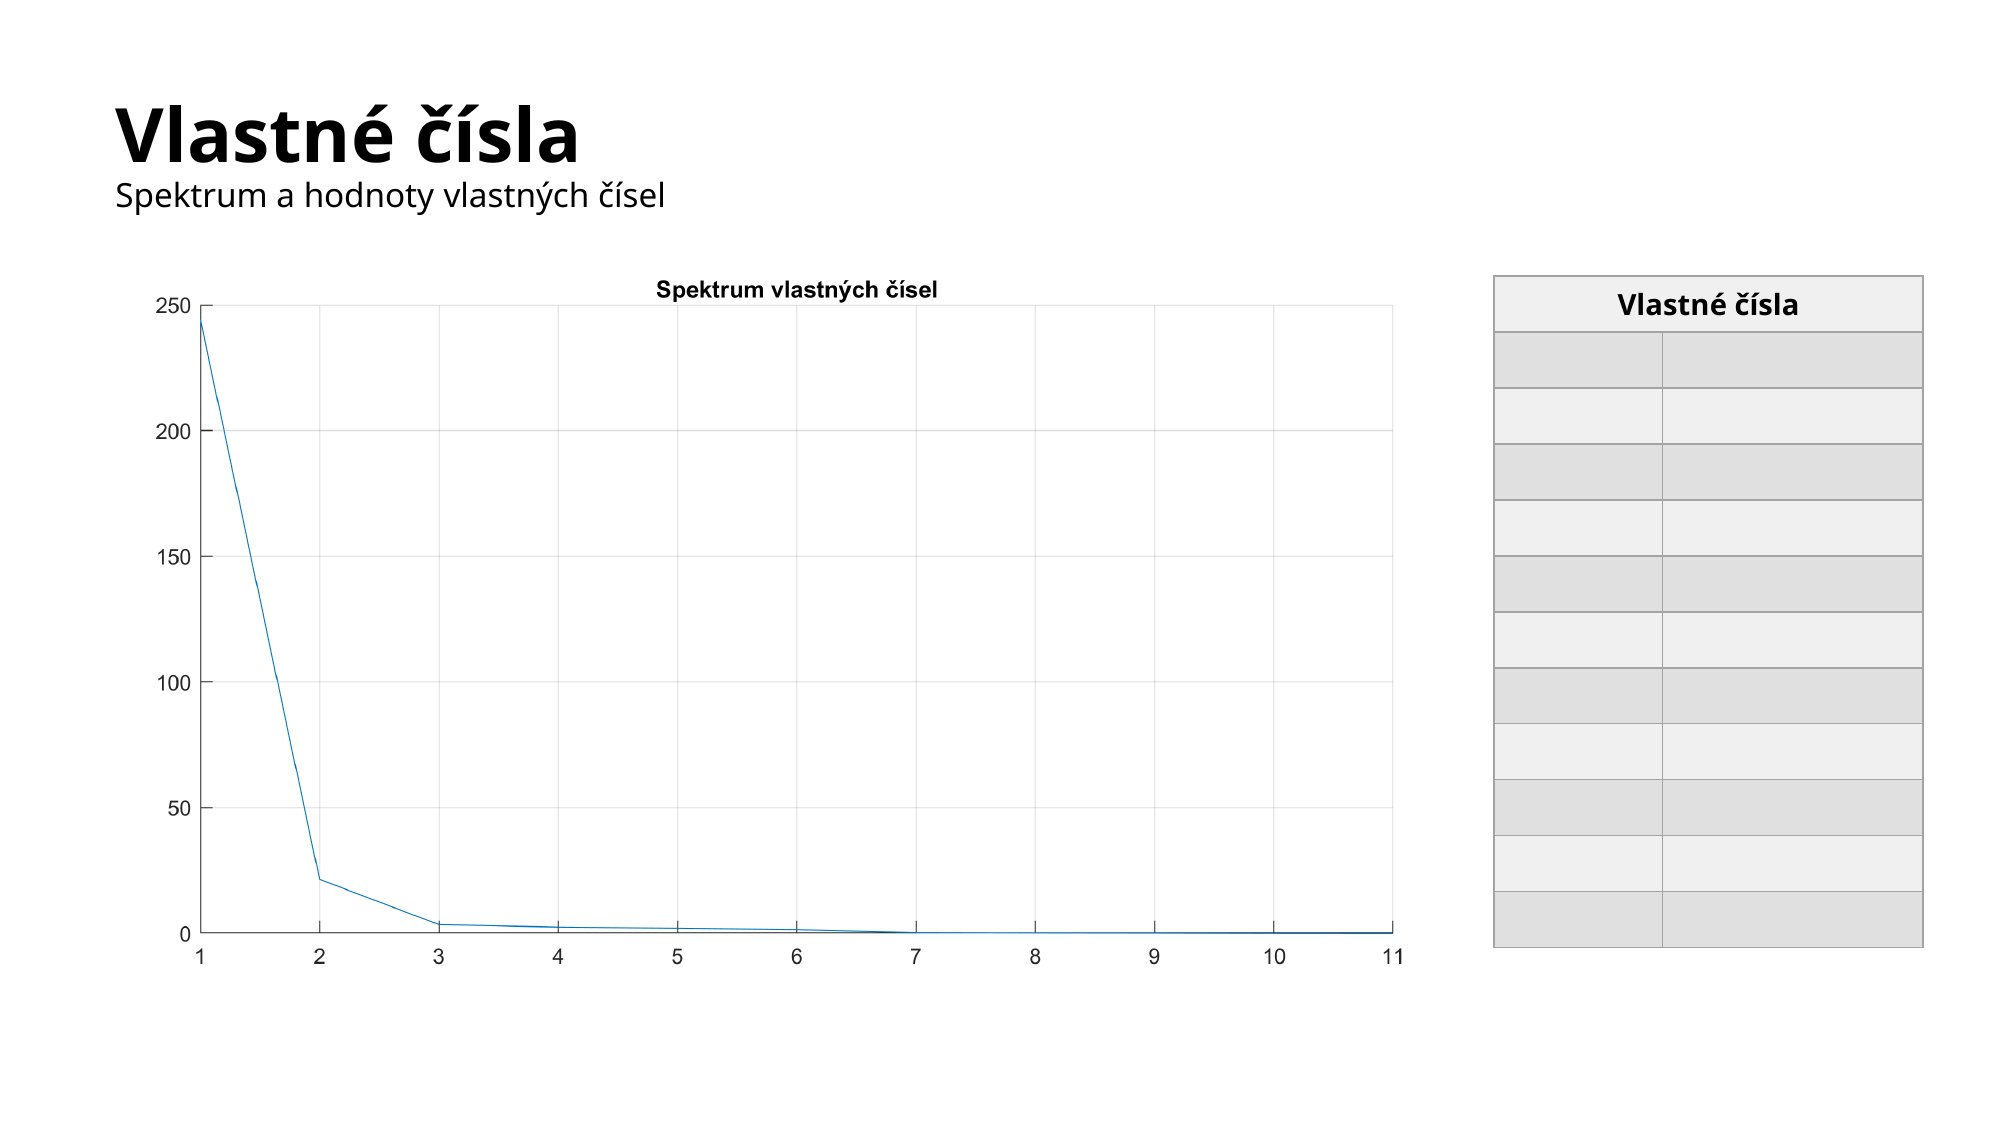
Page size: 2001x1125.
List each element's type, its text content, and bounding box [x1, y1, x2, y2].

picture [0, 247, 1539, 1018]
title Vlastné čísla Spektrum a hodnoty vlastných čísel [100, 90, 1849, 275]
